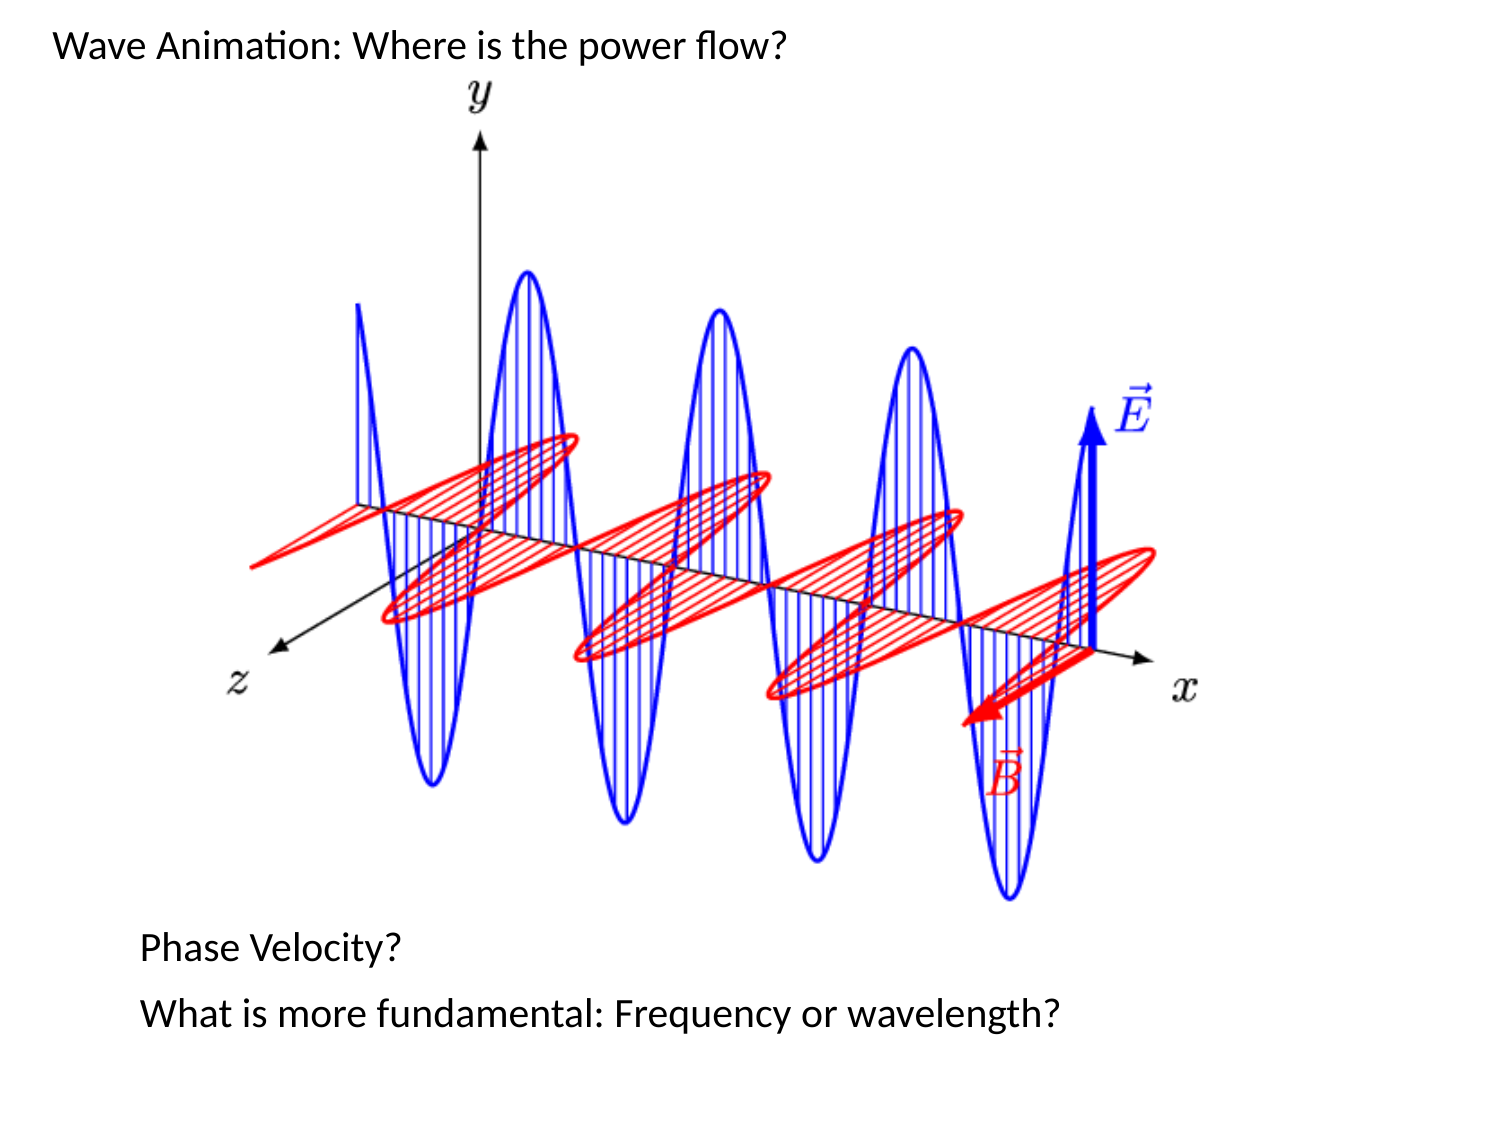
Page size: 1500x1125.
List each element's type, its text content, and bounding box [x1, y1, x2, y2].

text_box Wave Animation: Where is the power flow? [37, 10, 1120, 75]
text_box What is more fundamental: Frequency or wavelength? [125, 978, 1208, 1043]
picture [186, 39, 1313, 978]
text_box Phase Velocity? [124, 912, 186, 978]
